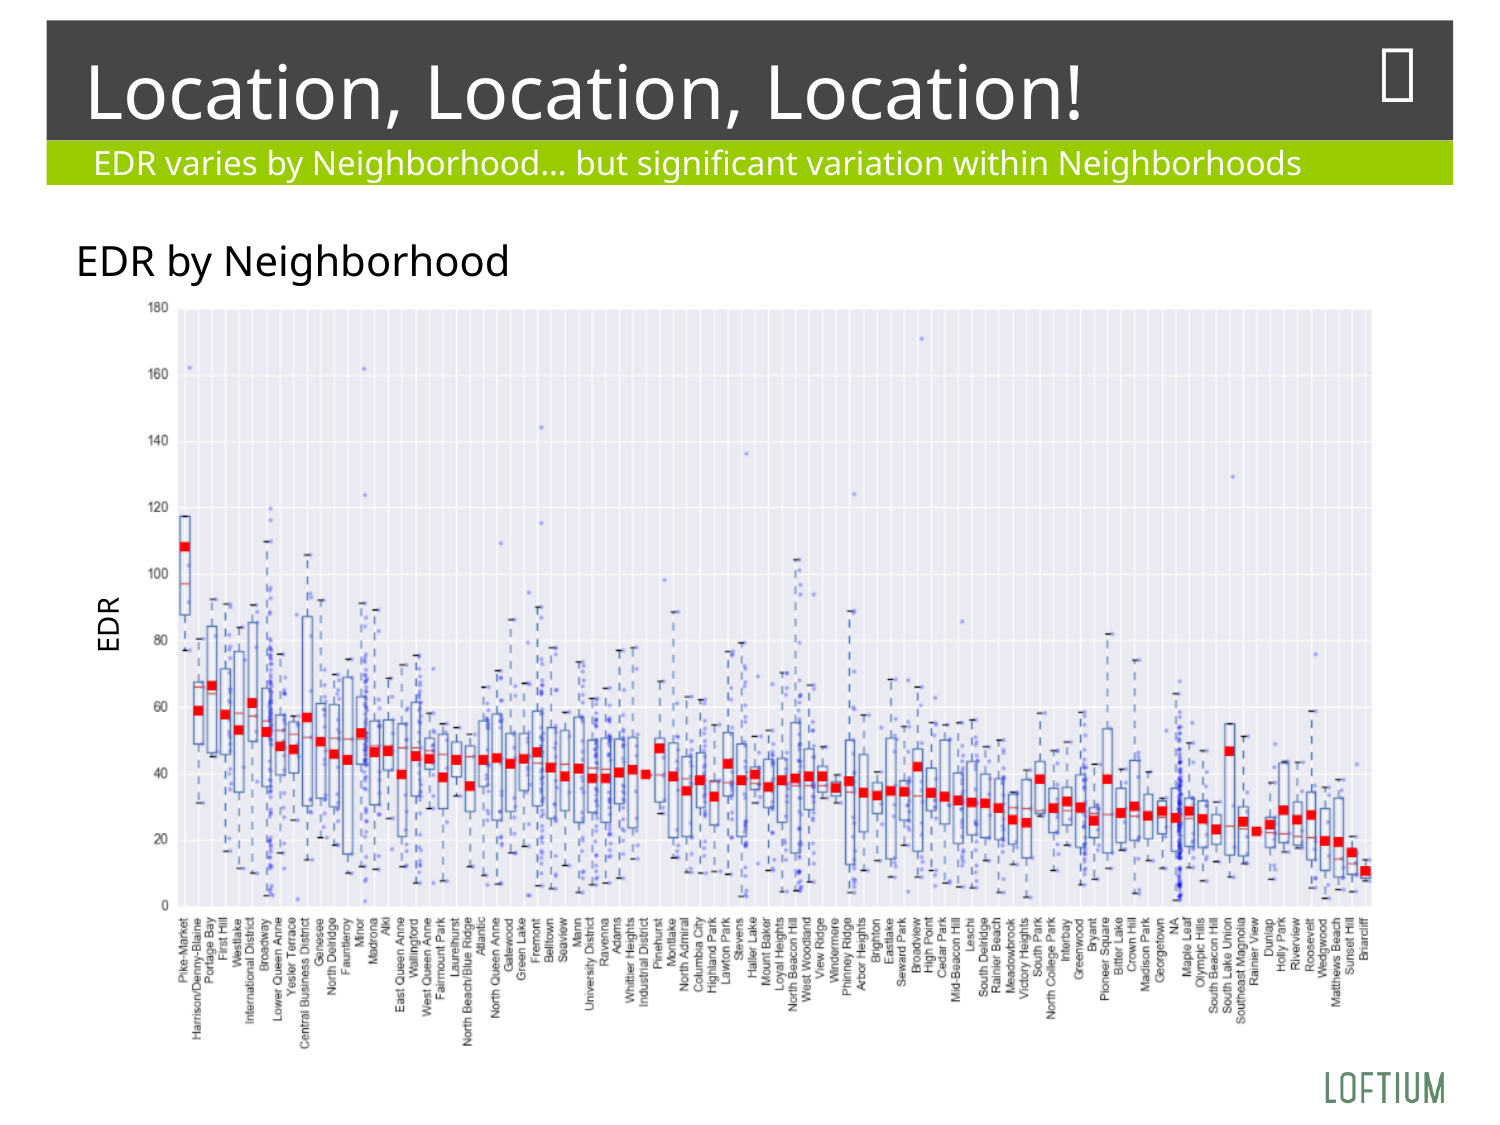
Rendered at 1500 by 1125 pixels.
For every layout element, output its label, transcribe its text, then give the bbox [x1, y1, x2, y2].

text_box EDR [82, 582, 114, 669]
picture [133, 292, 1464, 1125]
text_box EDR by Neighborhood [60, 227, 526, 293]
title Location, Location, Location! [69, 29, 1351, 135]
subtitle EDR varies by Neighborhood… but significant variation within Neighborhoods [78, 142, 1351, 183]
